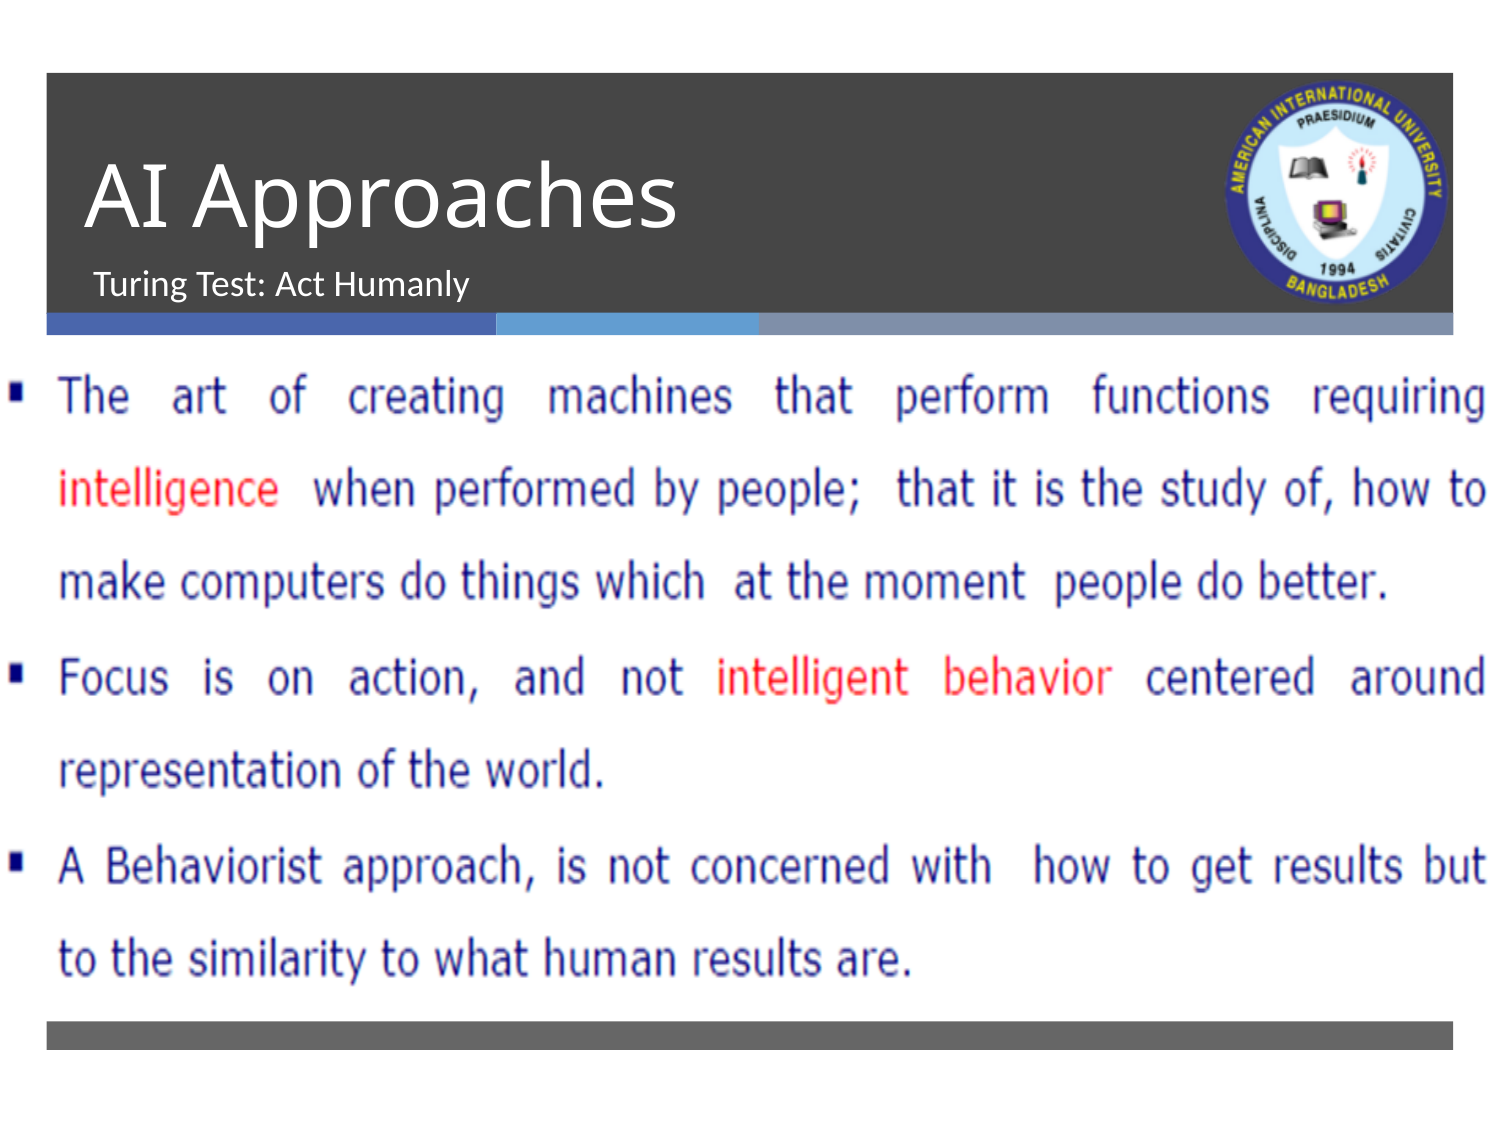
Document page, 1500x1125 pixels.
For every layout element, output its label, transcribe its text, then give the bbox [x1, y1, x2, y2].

picture [0, 336, 1500, 993]
title AI Approaches [69, 73, 1351, 253]
subtitle Turing Test: Act Humanly [78, 251, 1351, 331]
picture [1351, 75, 1454, 310]
